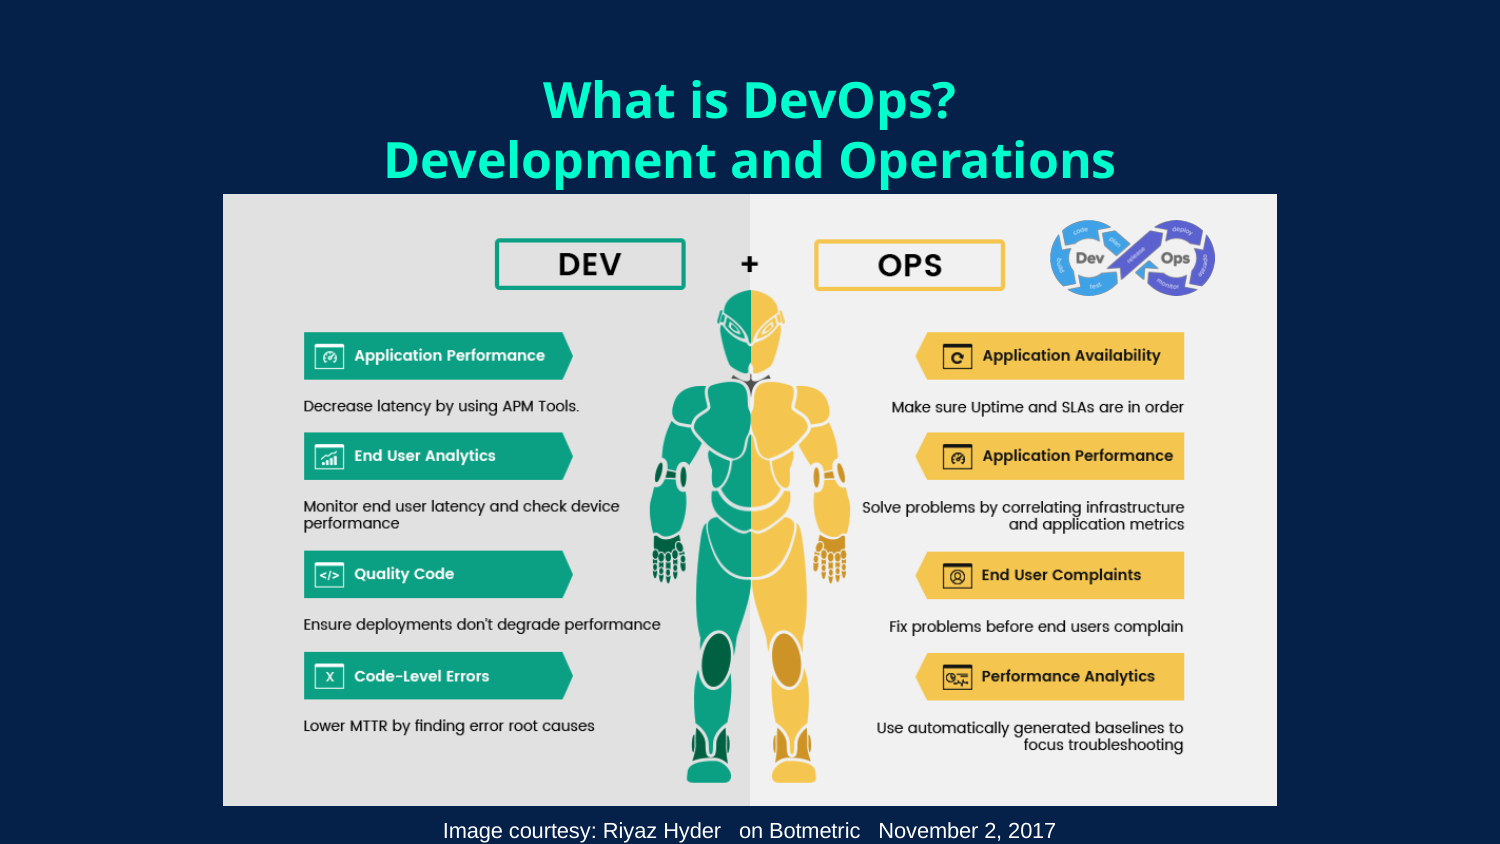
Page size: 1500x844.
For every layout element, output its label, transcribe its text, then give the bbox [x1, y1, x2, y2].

title What is DevOps? Development and Operations [120, 52, 1379, 210]
text_box Image courtesy: Riyaz Hyder on Botmetric November 2, 2017 [26, 817, 1474, 844]
picture [223, 194, 1277, 806]
